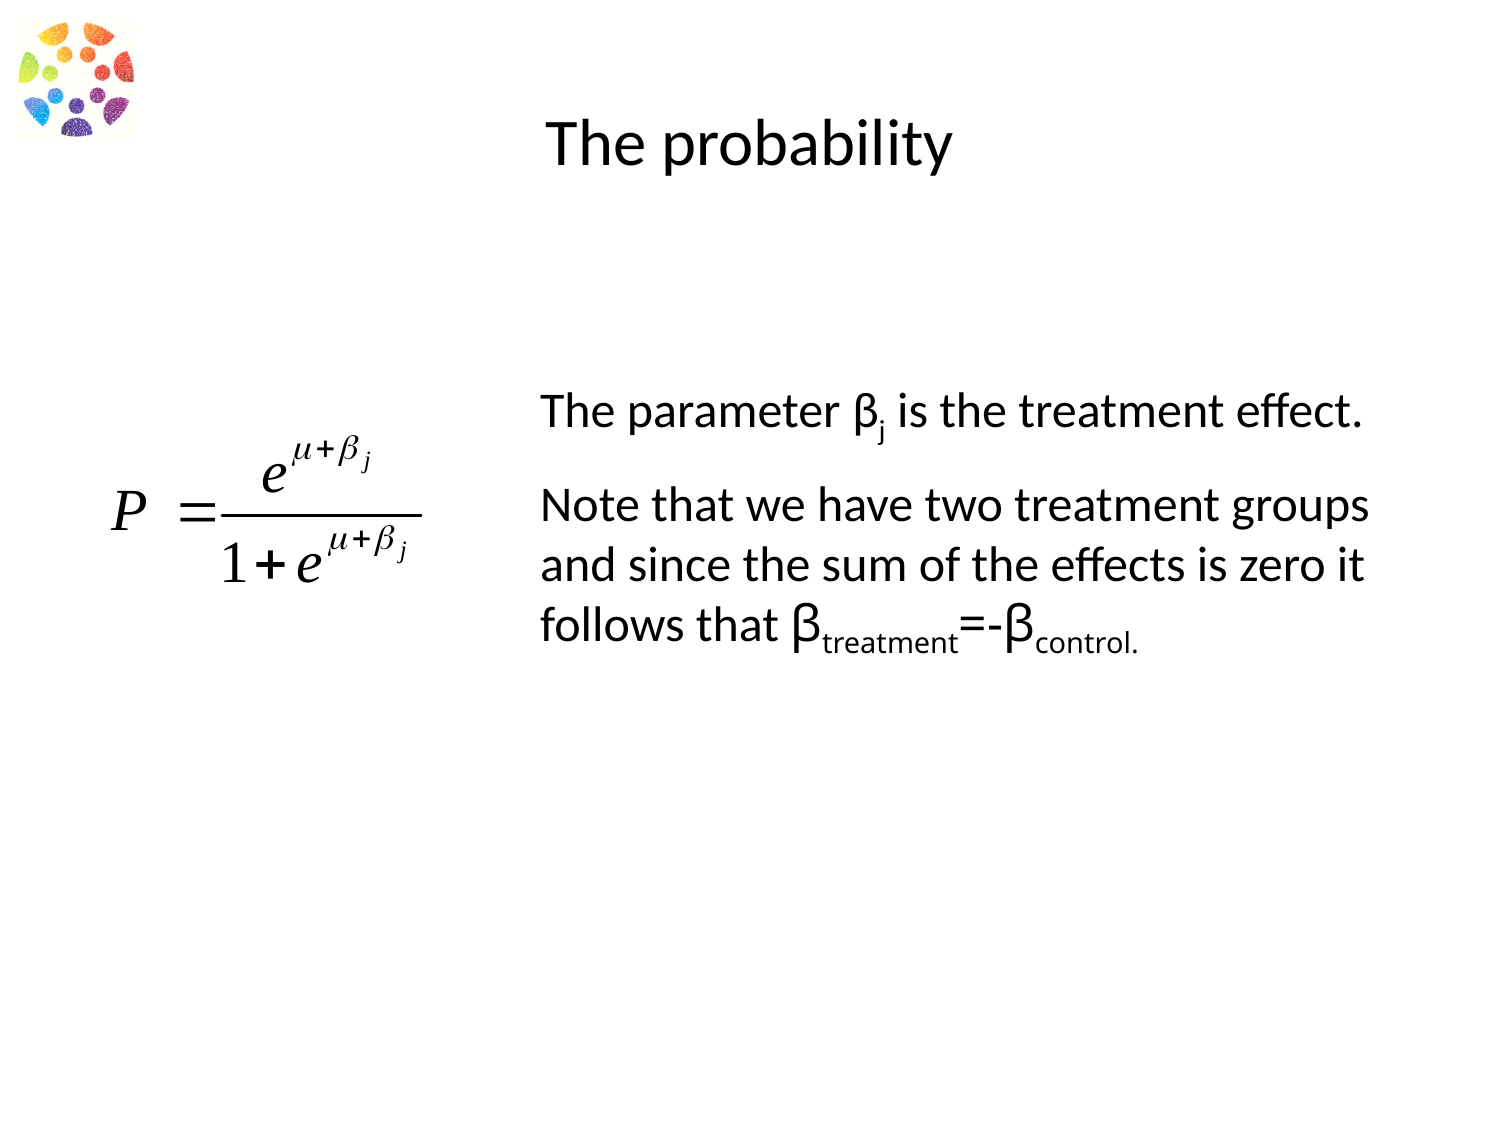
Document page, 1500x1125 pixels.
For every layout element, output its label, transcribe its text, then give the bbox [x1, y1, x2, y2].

picture [16, 19, 136, 139]
text_box The parameter βj is the treatment effect. Note that we have two treatment groups and since the sum of the effects is zero it follows that βtreatment=-βcontrol. [525, 370, 1436, 667]
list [100, 420, 435, 596]
title The probability [75, 45, 1425, 233]
